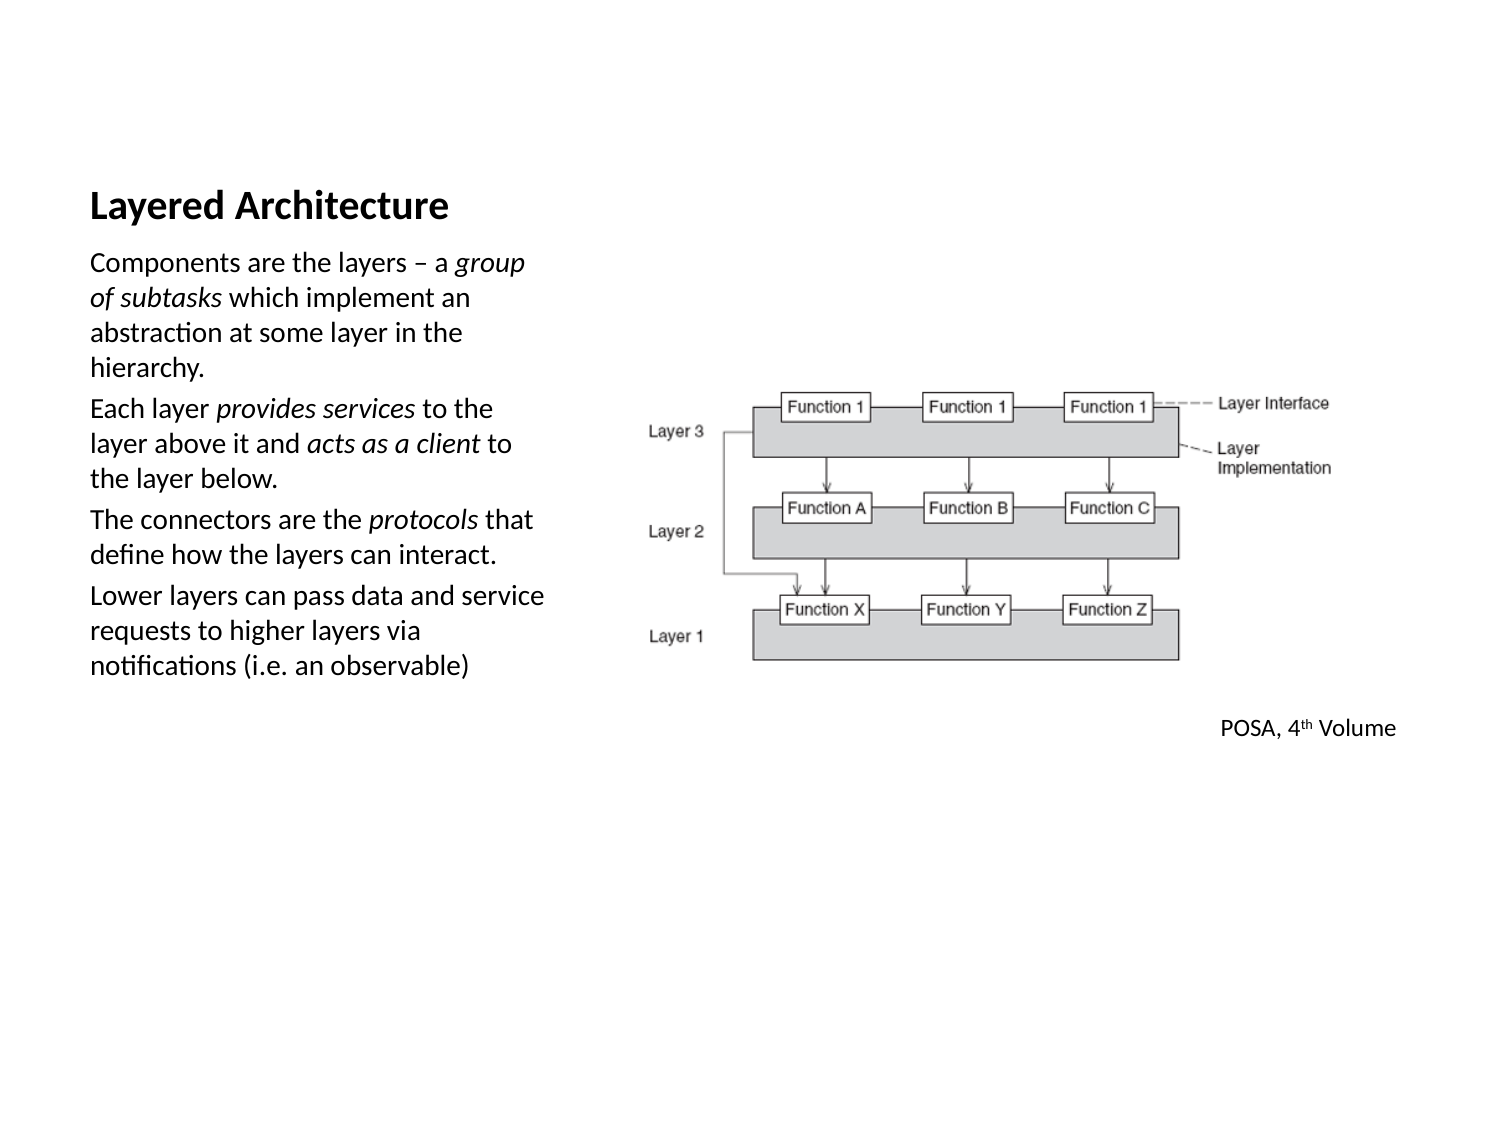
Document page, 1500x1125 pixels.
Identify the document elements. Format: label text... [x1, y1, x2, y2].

text_box POSA, 4th Volume [950, 704, 1412, 749]
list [586, 361, 1426, 689]
title Layered Architecture [75, 44, 569, 235]
list Components are the layers – a group of subtasks which implement an abstraction at some layer in the hierarchy. Each layer provides services to the layer above it and acts as a client to the layer below. The connectors are the protocols that define how the layers can interact. Lower layers can pass data and service requests to higher layers via notifications (i.e. an observable) [75, 235, 569, 1005]
